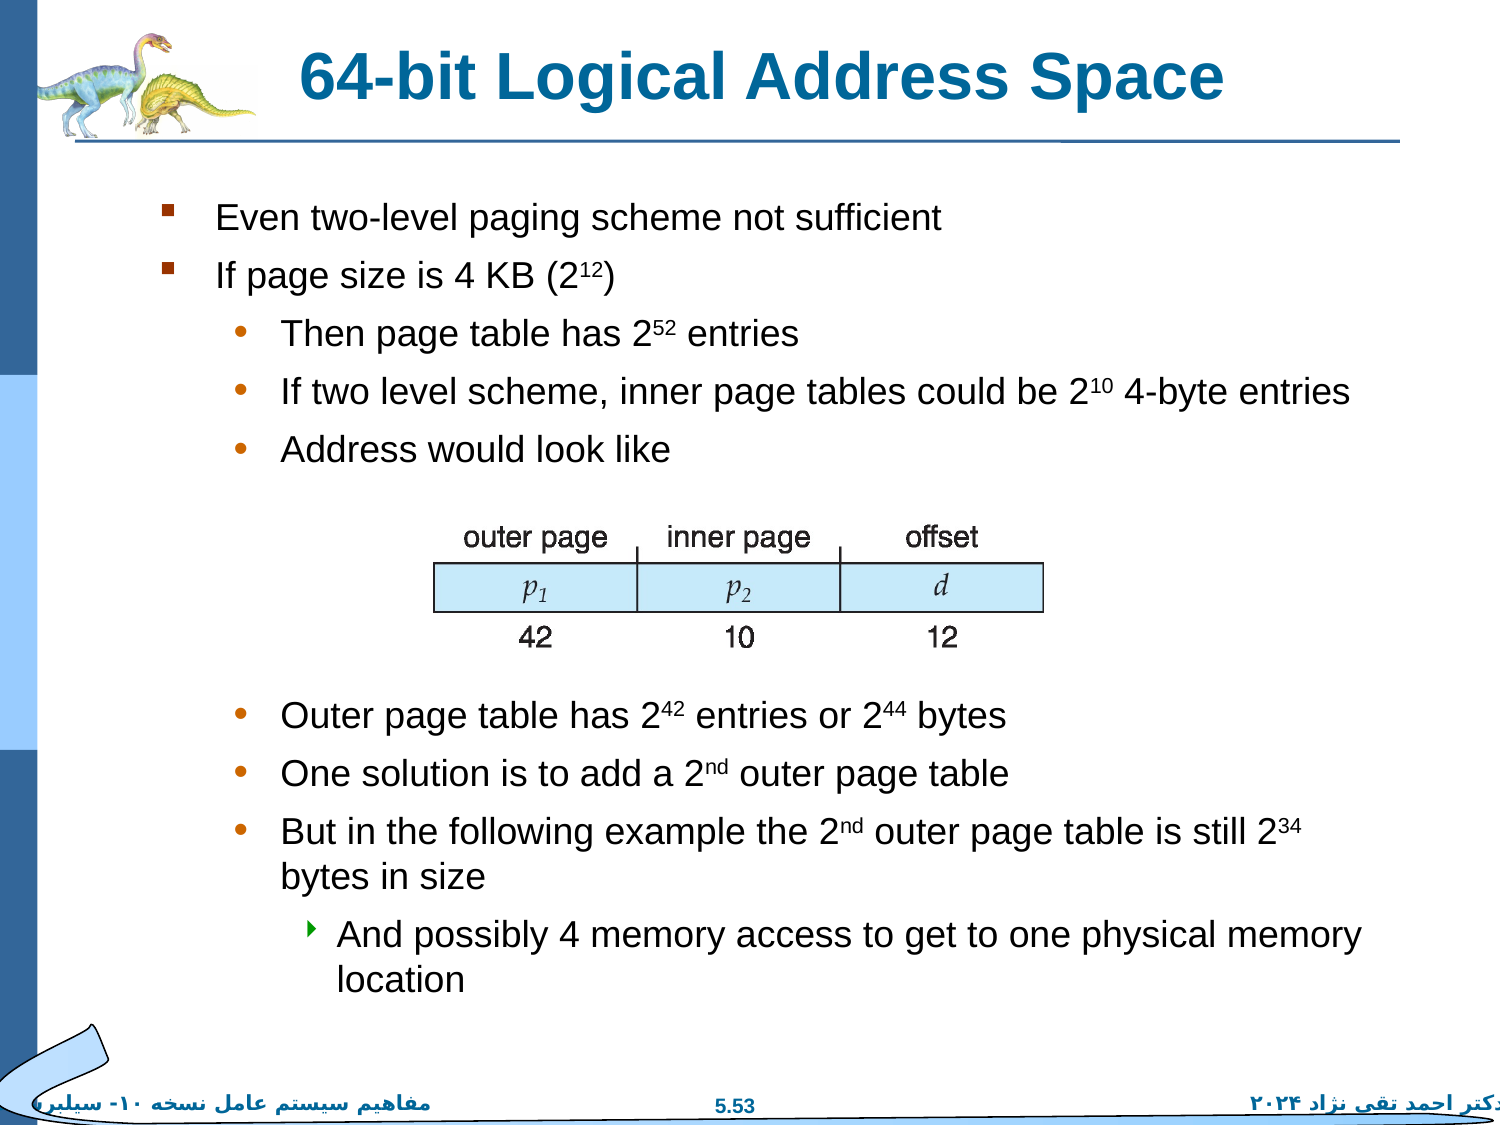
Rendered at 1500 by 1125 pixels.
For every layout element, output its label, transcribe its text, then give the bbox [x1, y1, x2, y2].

picture [433, 520, 1044, 655]
title 64-bit Logical Address Space [87, 25, 1438, 121]
picture [38, 20, 258, 151]
list Even two-level paging scheme not sufficient If page size is 4 KB (212) Then page table has 252 entries If two level scheme, inner page tables could be 210 4-byte entries Address would look like Outer page table has 242 entries or 244 bytes One solution is to add a 2nd outer page table But in the following example the 2nd outer page table is still 234 bytes in size And possibly 4 memory access to get to one physical memory location [143, 185, 1390, 1021]
